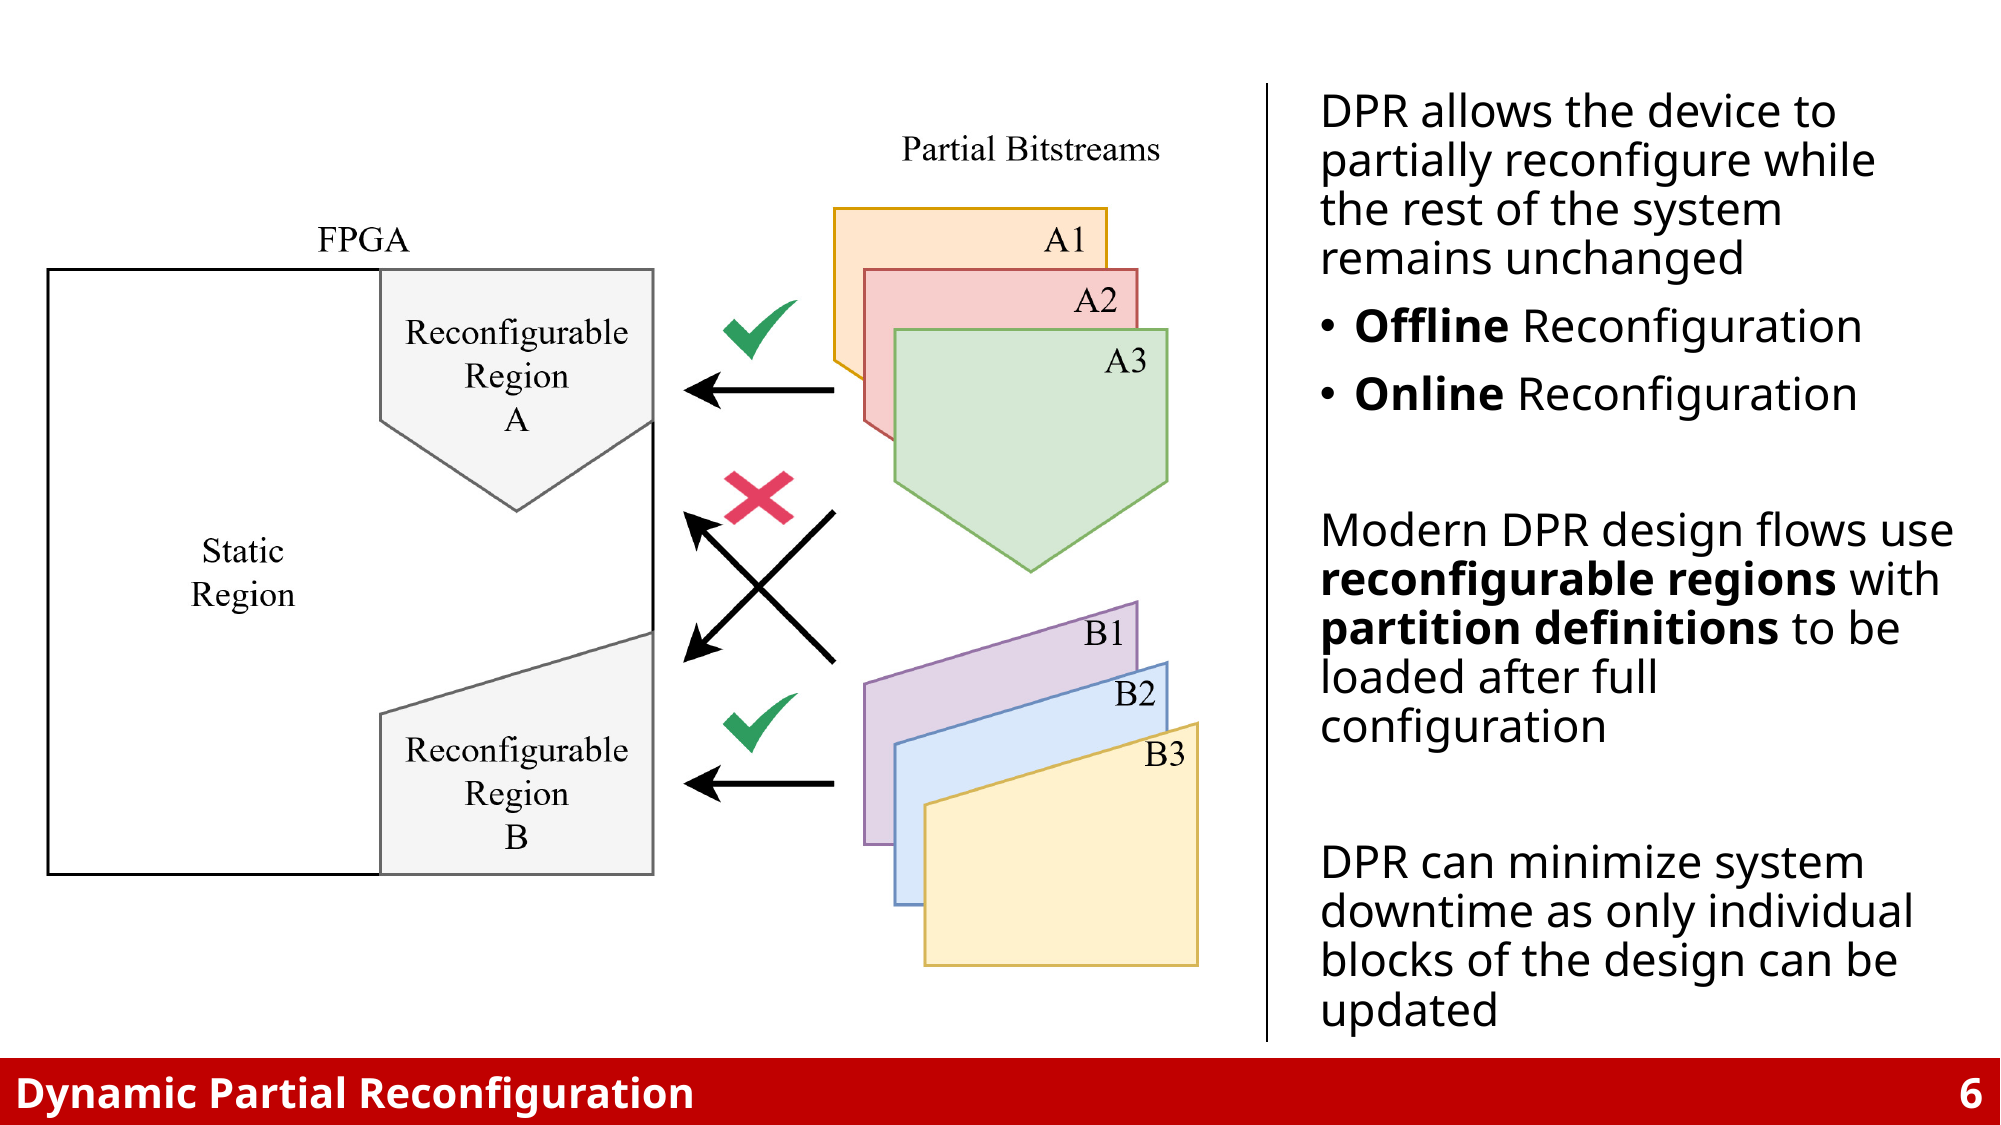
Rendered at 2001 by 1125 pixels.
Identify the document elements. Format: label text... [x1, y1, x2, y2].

picture [37, 107, 1250, 1018]
text_box Dynamic Partial Reconfiguration [0, 1059, 788, 1125]
text_box [0, 1058, 2000, 1125]
text_box 6 [1942, 1059, 2000, 1125]
list DPR allows the device to partially reconfigure while the rest of the system remains unchanged Offline Reconfiguration Online Reconfiguration Modern DPR design flows use reconfigurable regions with partition definitions to be loaded after full configuration DPR can minimize system downtime as only individual blocks of the design can be updated [1304, 80, 1972, 1045]
